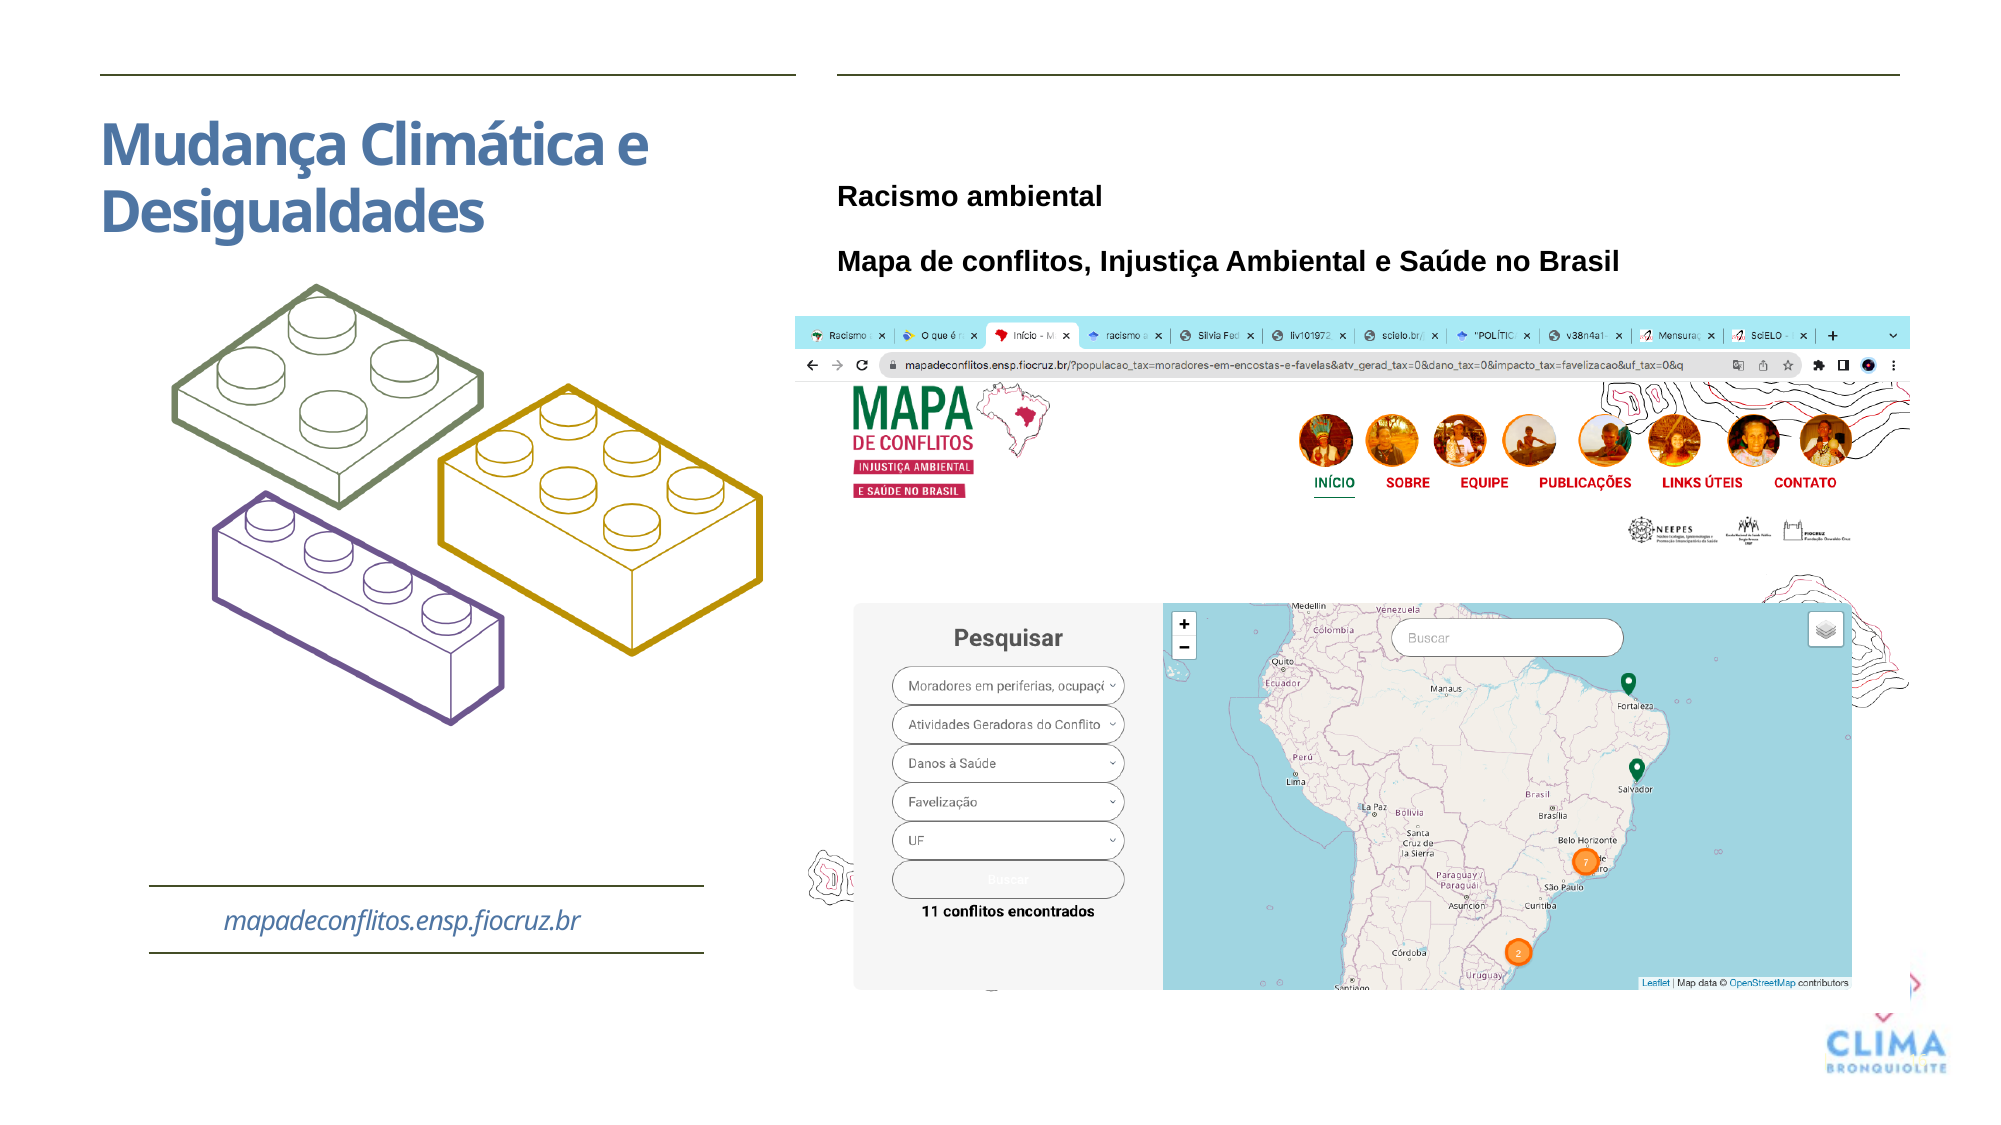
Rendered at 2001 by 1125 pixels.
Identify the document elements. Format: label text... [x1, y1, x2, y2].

table_header mapadeconflitos.ensp.fiocruz.br [149, 887, 704, 952]
title Mudança Climática e Desigualdades [99, 112, 796, 314]
list Racismo ambiental Mapa de conflitos, Injustiça Ambiental e Saúde no Brasil [837, 112, 1899, 314]
picture [0, 0, 2001, 1125]
